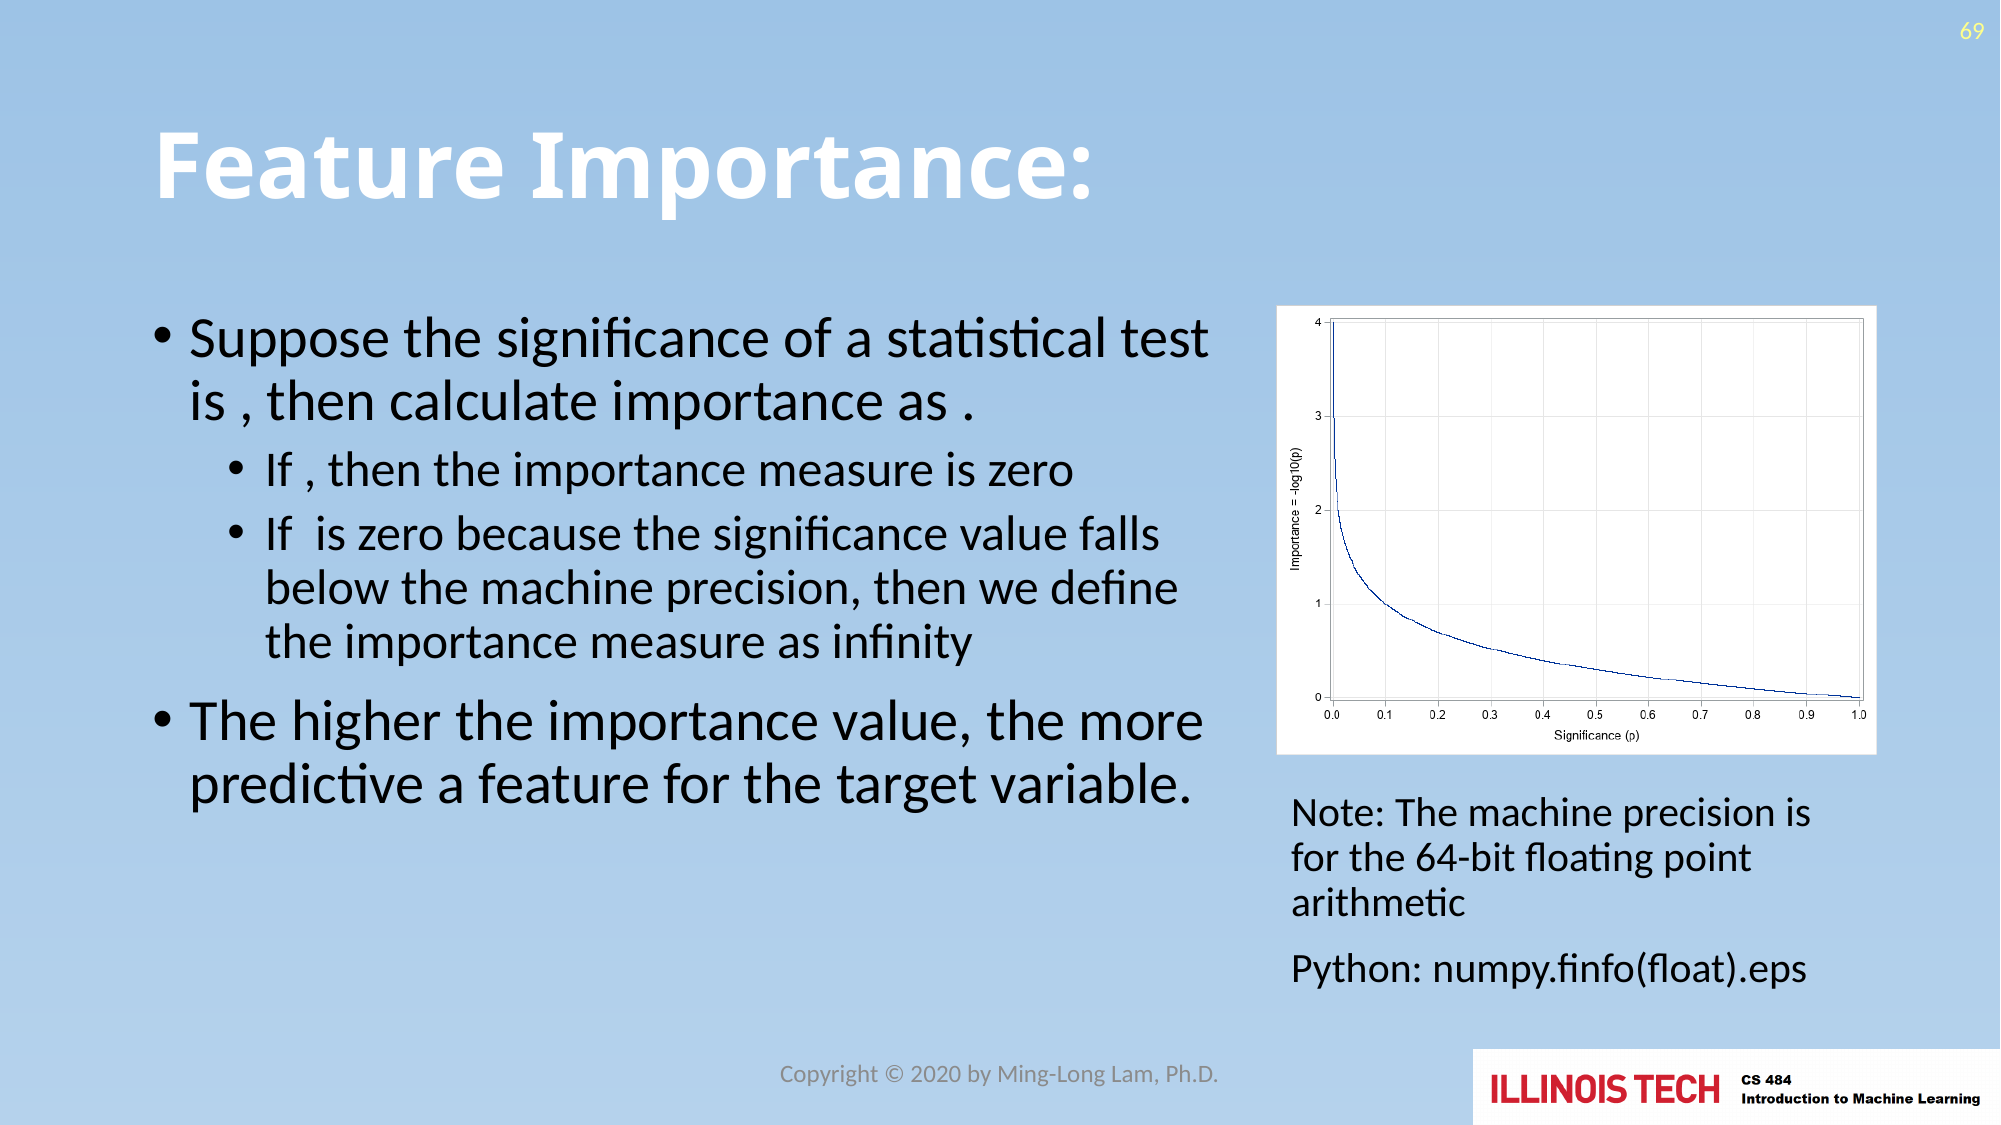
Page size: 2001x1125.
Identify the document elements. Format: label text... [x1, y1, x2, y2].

slide_number 69 [1550, 0, 2000, 60]
footer Copyright © 2020 by Ming-Long Lam, Ph.D. [662, 1042, 1338, 1103]
picture [1276, 304, 1877, 755]
picture [1473, 1049, 2000, 1125]
